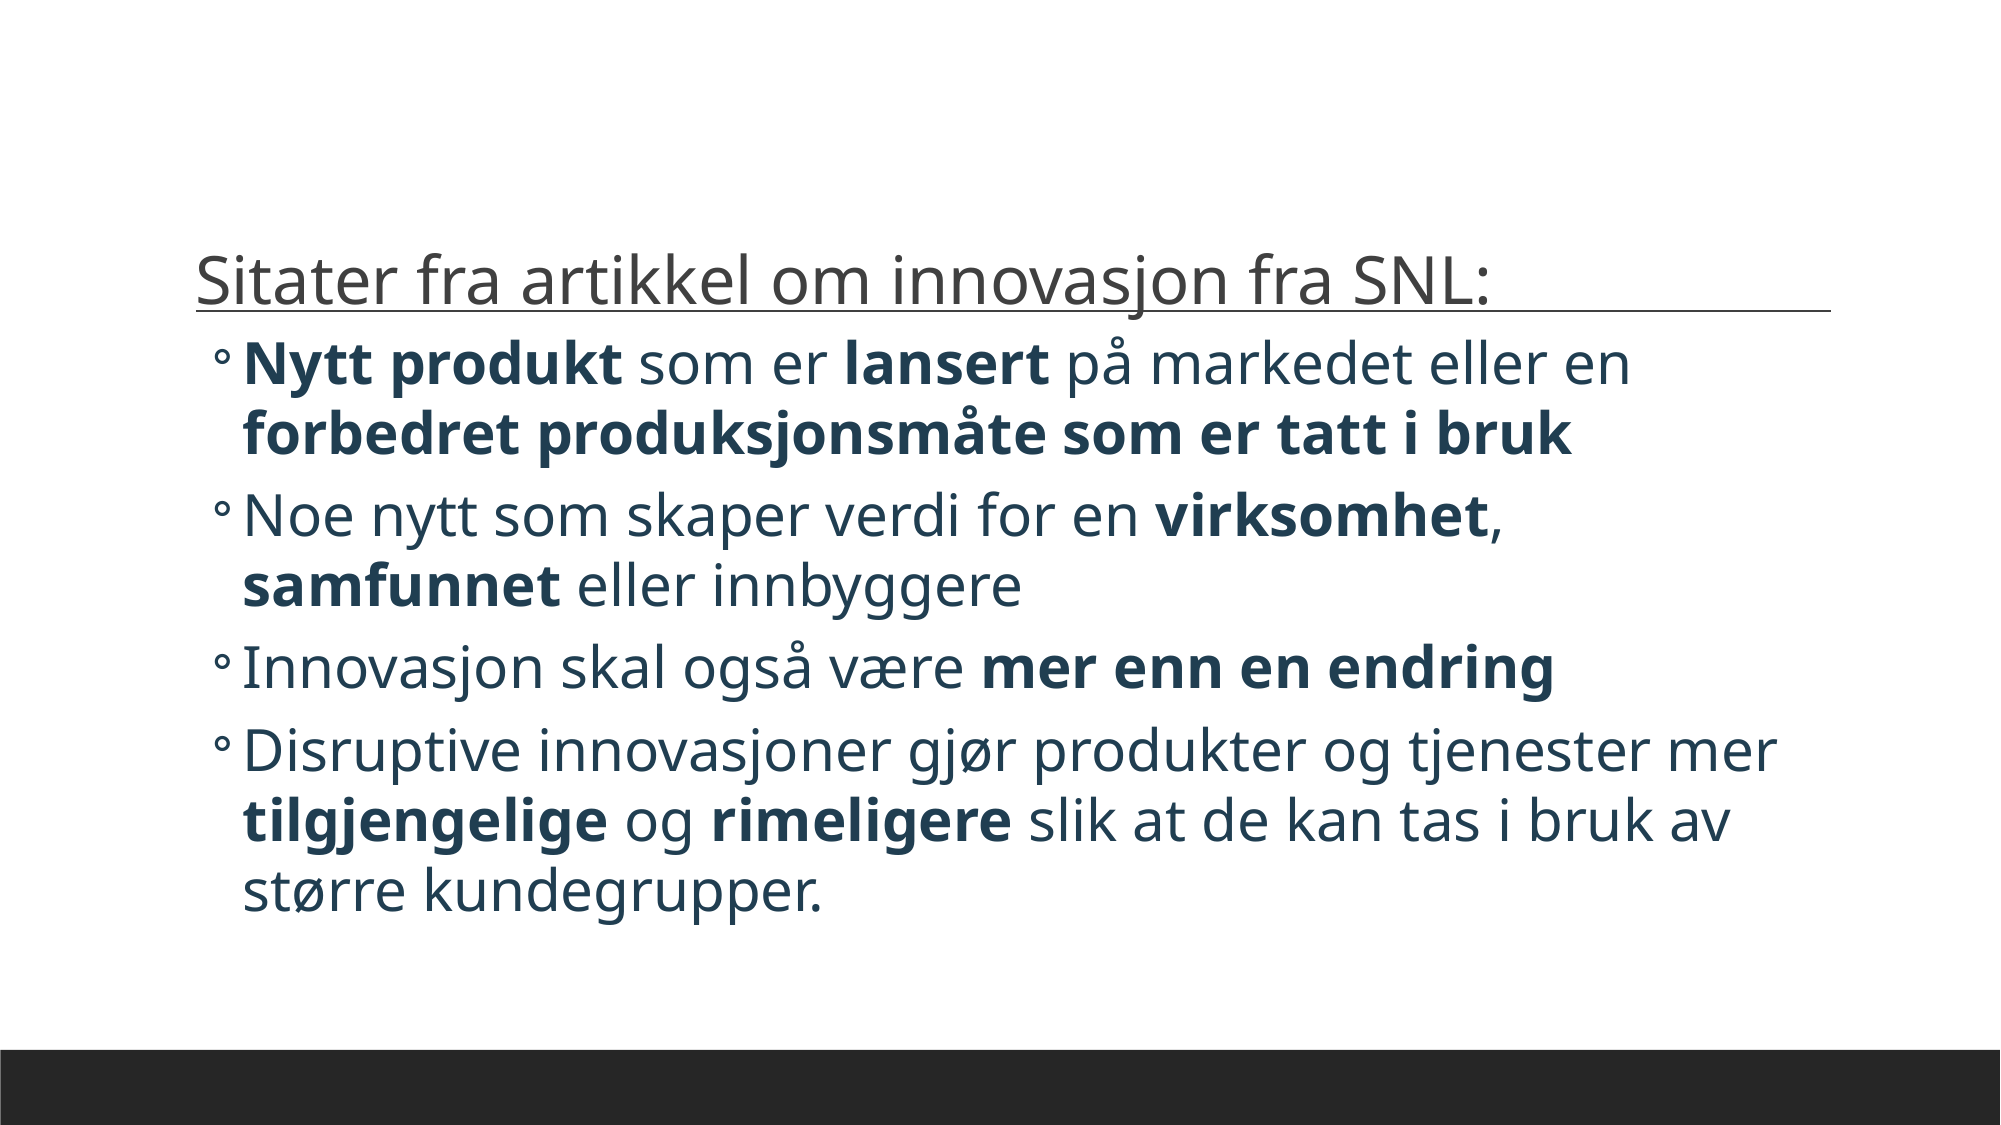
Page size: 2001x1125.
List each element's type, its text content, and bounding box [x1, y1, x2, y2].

list Sitater fra artikkel om innovasjon fra SNL: Nytt produkt som er lansert på markedet eller en forbedret produksjonsmåte som er tatt i bruk Noe nytt som skaper verdi for en virksomhet, samfunnet eller innbyggere Innovasjon skal også være mer enn en endring Disruptive innovasjoner gjør produkter og tjenester mer tilgjengelige og rimeligere slik at de kan tas i bruk av større kundegrupper. [180, 222, 1830, 963]
